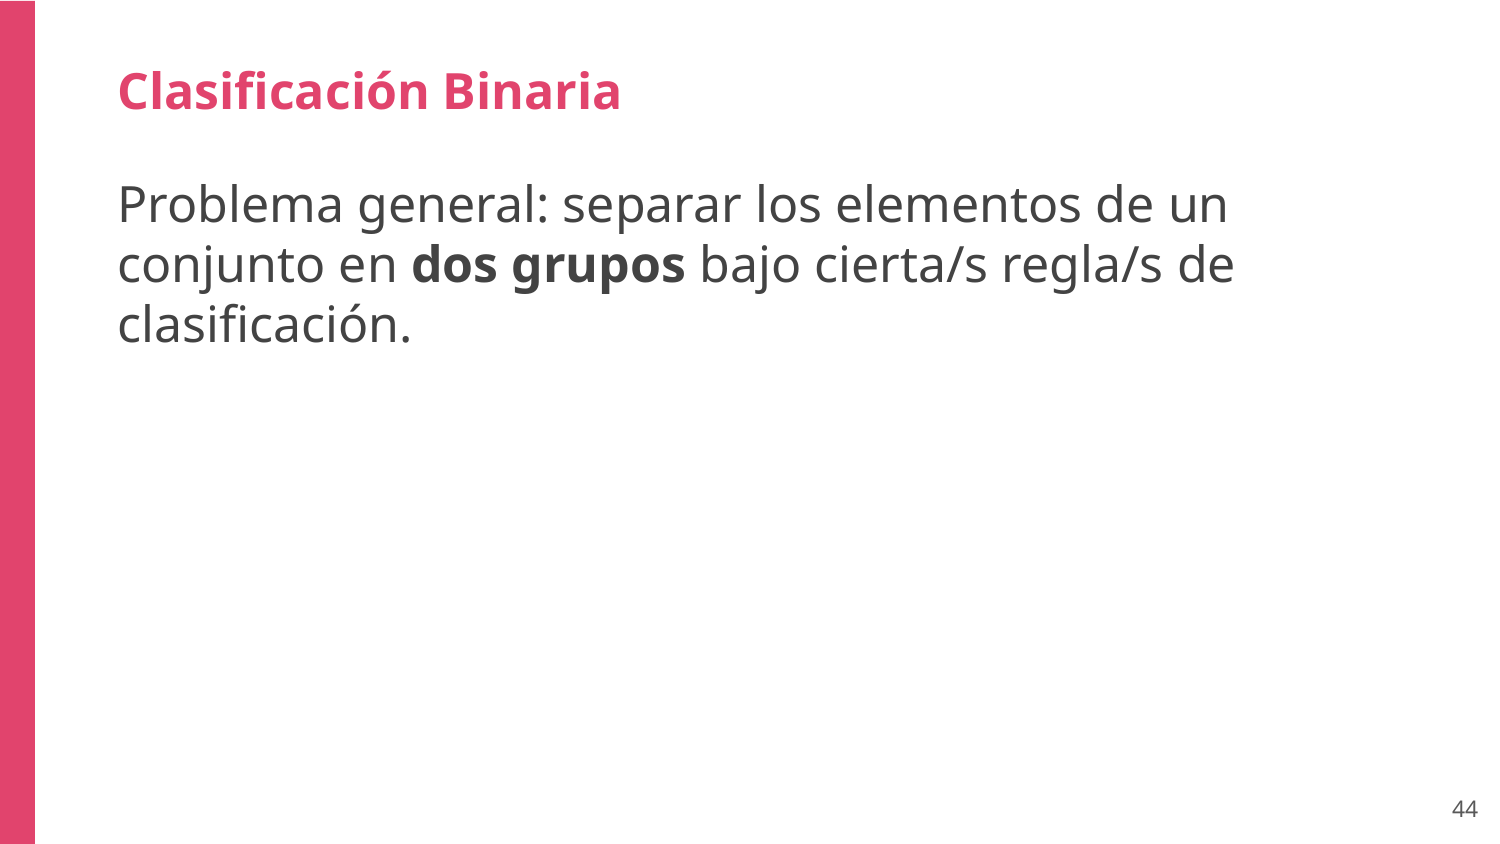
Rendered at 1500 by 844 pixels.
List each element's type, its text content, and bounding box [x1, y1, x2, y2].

slide_number ‹#› [1403, 779, 1494, 844]
text_box Problema general: separar los elementos de un conjunto en dos grupos bajo cierta/s regla/s de clasificación. [102, 157, 1448, 325]
text_box Clasificación Binaria [102, 44, 1448, 133]
